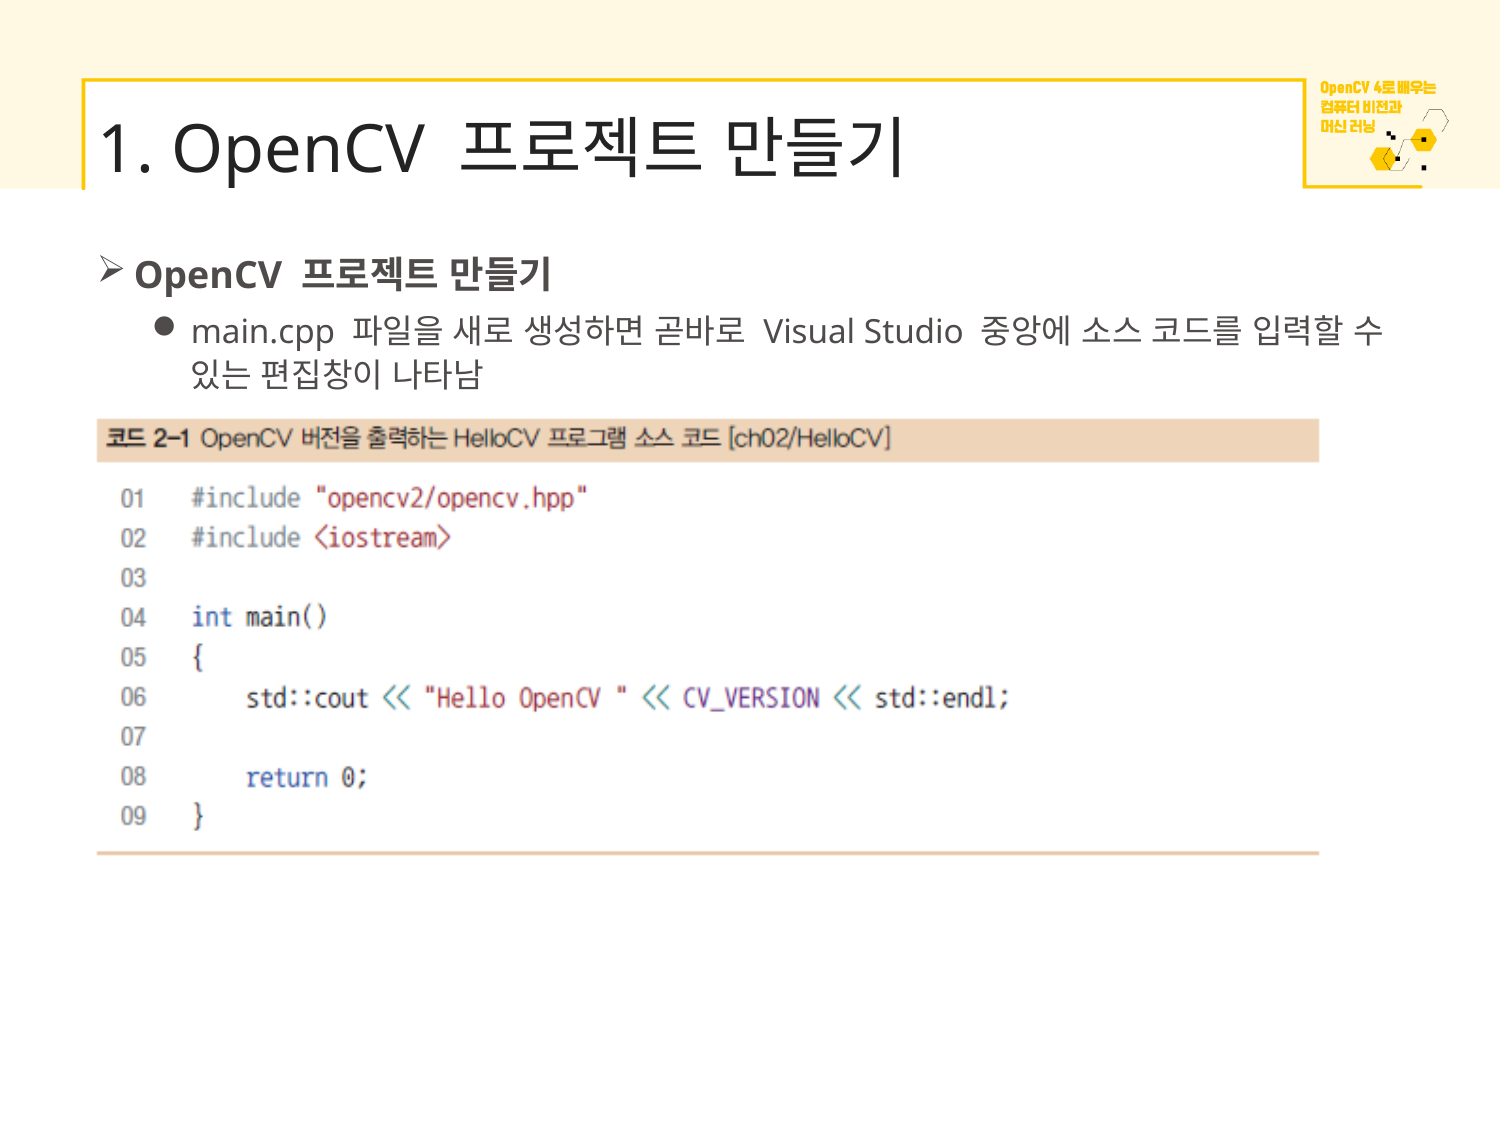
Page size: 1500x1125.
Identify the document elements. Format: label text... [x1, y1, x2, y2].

list OpenCV 프로젝트 만들기 main.cpp 파일을 새로 생성하면 곧바로 Visual Studio 중앙에 소스 코드를 입력할 수 있는 편집창이 나타남 [81, 239, 1412, 1054]
picture [0, 0, 1500, 1125]
title 1. OpenCV 프로젝트 만들기 [82, 61, 1413, 193]
